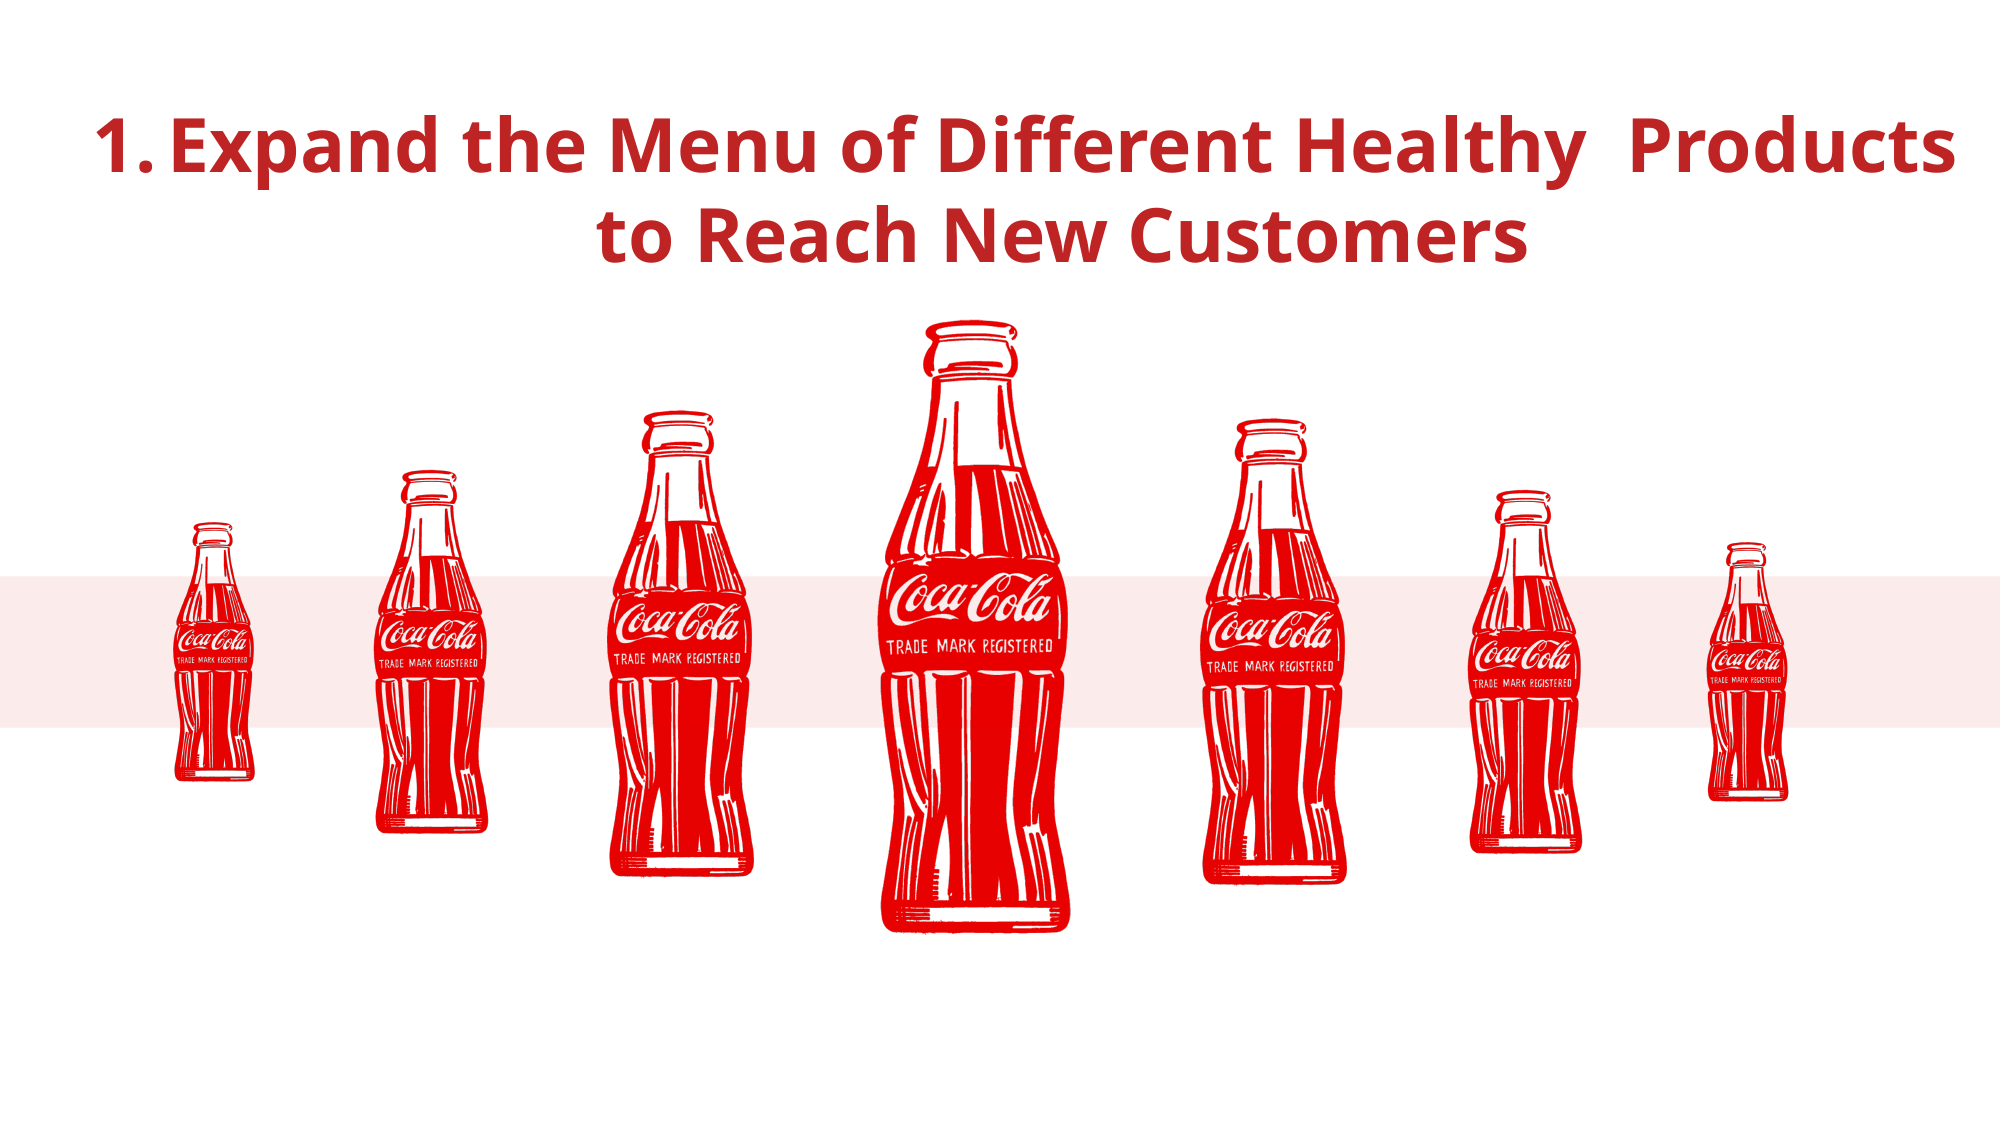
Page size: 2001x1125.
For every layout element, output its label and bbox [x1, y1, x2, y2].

text_box [0, 89, 2000, 1022]
